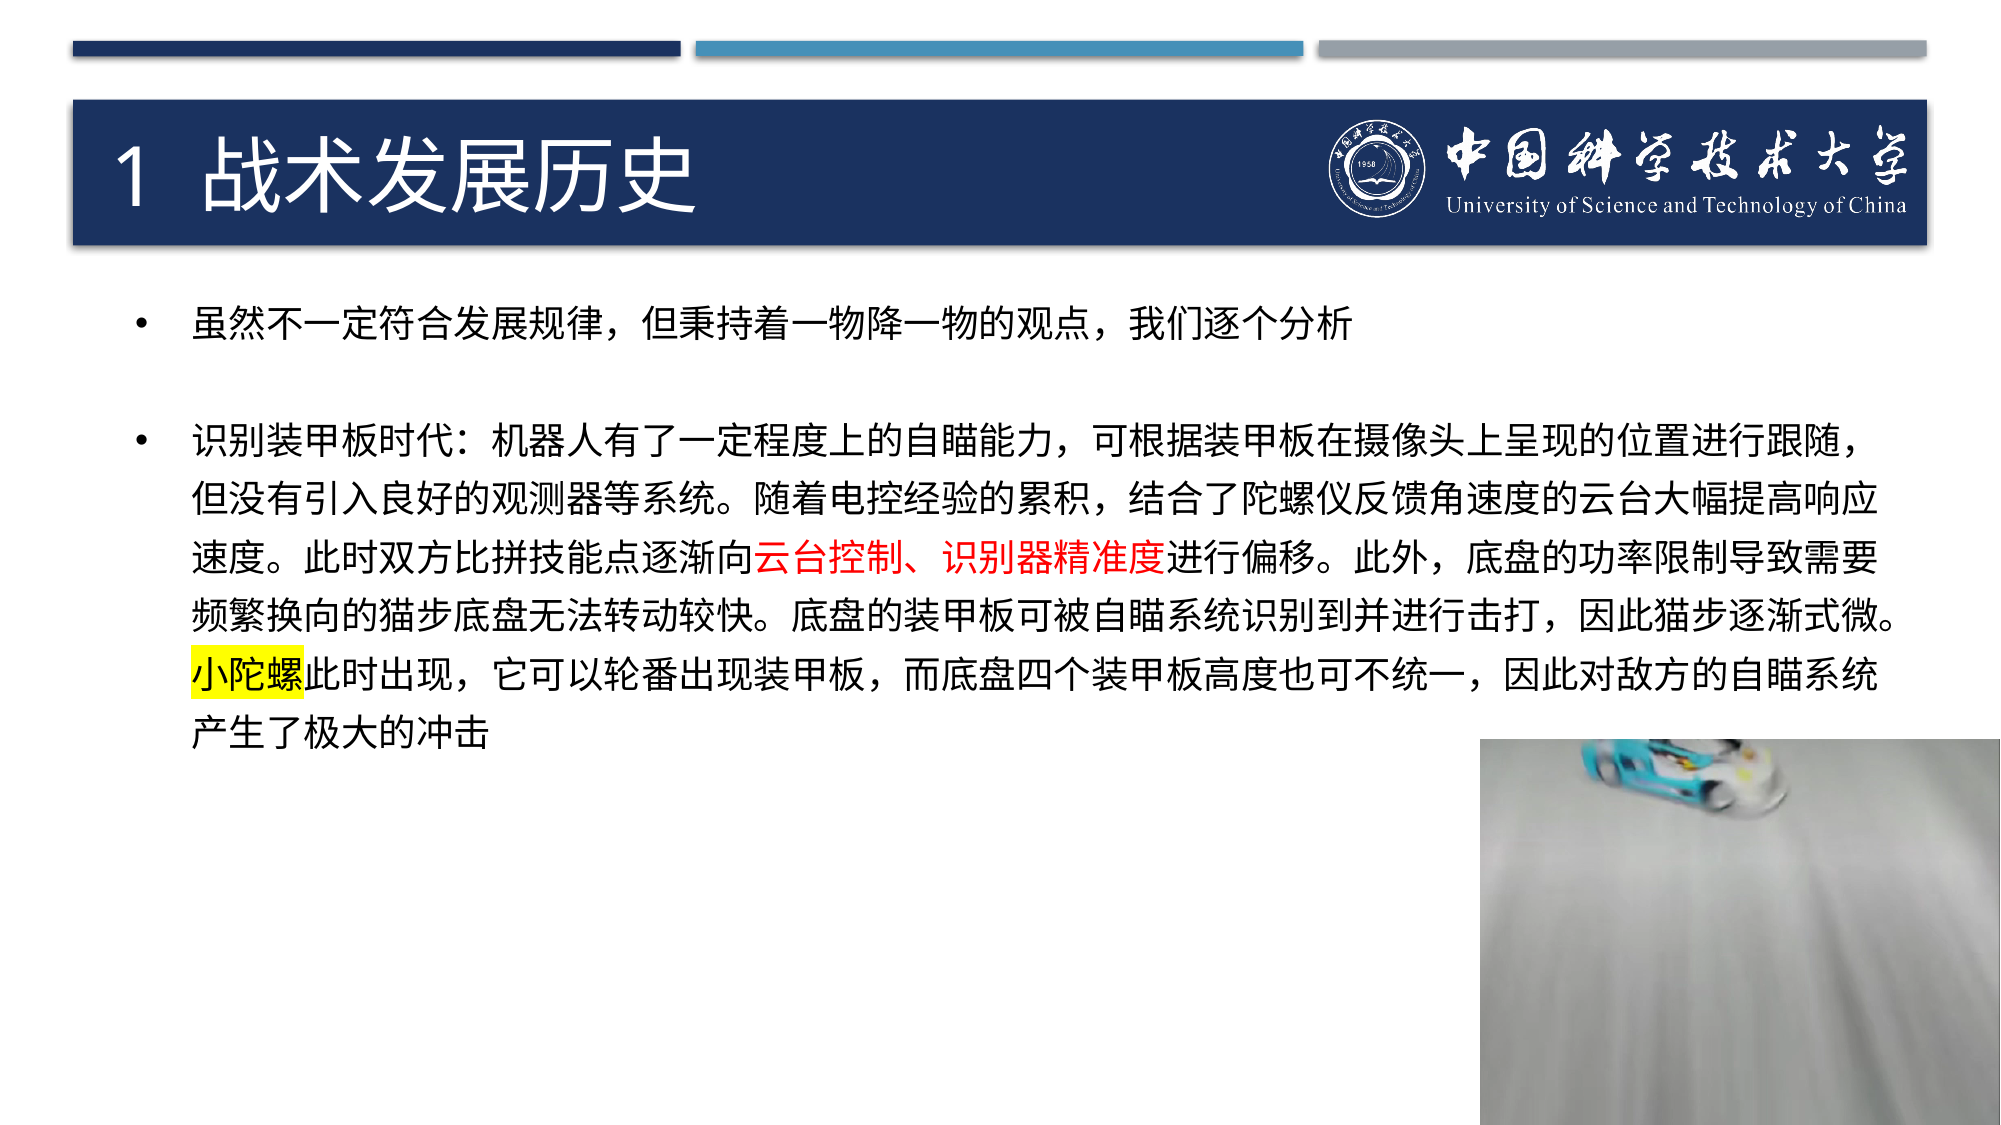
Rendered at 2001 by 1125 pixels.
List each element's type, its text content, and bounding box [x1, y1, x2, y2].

text_box 虽然不一定符合发展规律，但秉持着一物降一物的观点，我们逐个分析 识别装甲板时代：机器人有了一定程度上的自瞄能力，可根据装甲板在摄像头上呈现的位置进行跟随，但没有引入良好的观测器等系统。随着电控经验的累积，结合了陀螺仪反馈角速度的云台大幅提高响应速度。此时双方比拼技能点逐渐向云台控制、识别器精准度进行偏移。此外，底盘的功率限制导致需要频繁换向的猫步底盘无法转动较快。底盘的装甲板可被自瞄系统识别到并进行击打，因此猫步逐渐式微。小陀螺此时出现，它可以轮番出现装甲板，而底盘四个装甲板高度也可不统一，因此对敌方的自瞄系统产生了极大的冲击 [120, 279, 1930, 762]
picture [1905, 117, 1916, 221]
title 1 战术发展历史 [95, 91, 1905, 255]
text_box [1479, 738, 2000, 1125]
